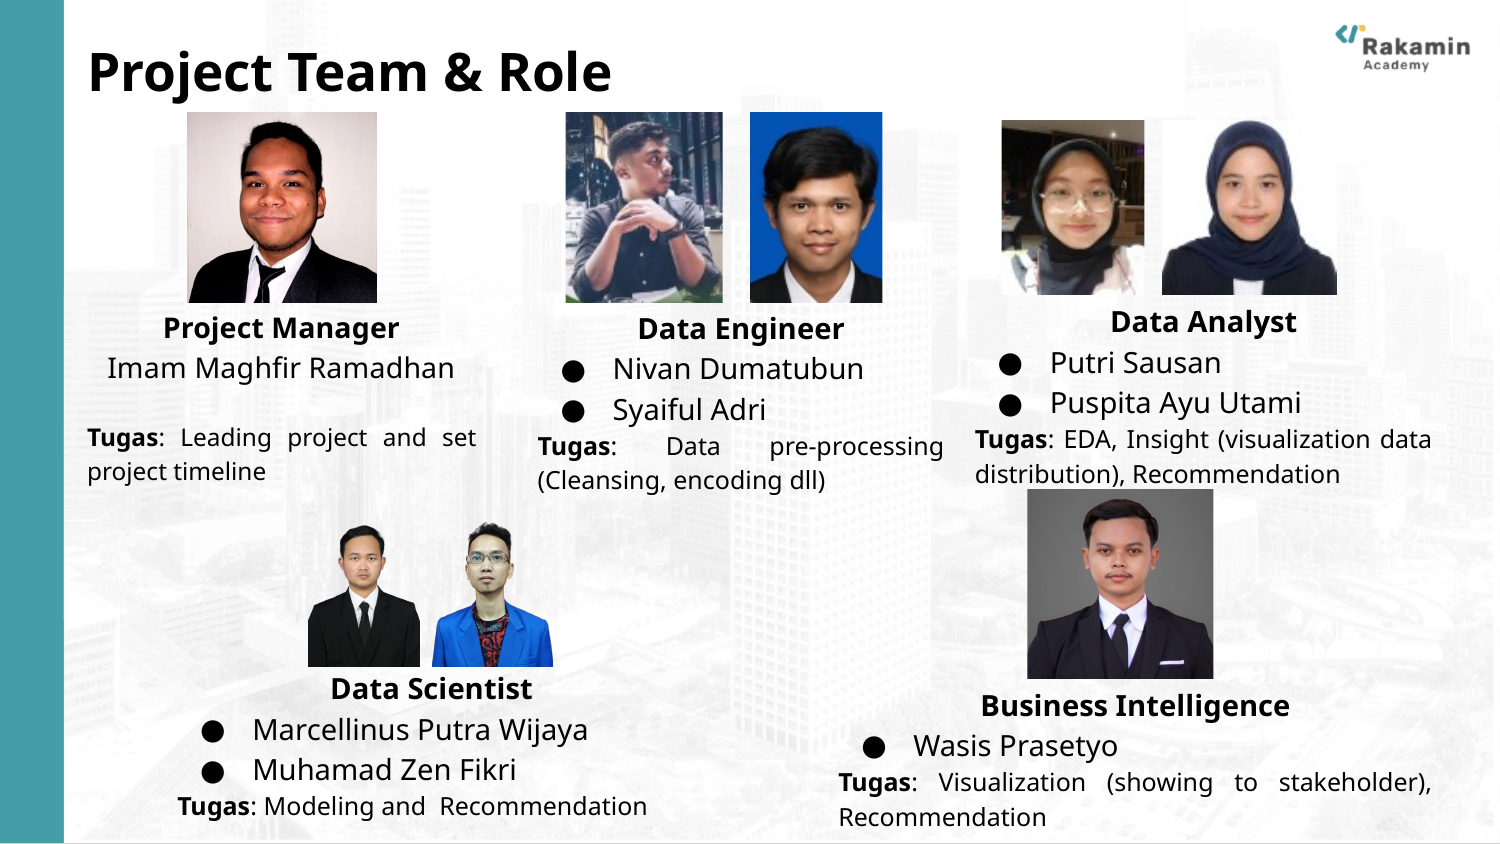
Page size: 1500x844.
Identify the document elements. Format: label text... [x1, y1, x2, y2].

picture [0, 0, 1500, 844]
list Data Engineer Nivan Dumatubun Syaiful Adri Tugas: Data pre-processing (Cleansing, encoding dll) [522, 289, 960, 528]
list Data Scientist Marcellinus Putra Wijaya Muhamad Zen Fikri Tugas: Modeling and Recommendation [162, 650, 701, 841]
list Business Intelligence Wasis Prasetyo Tugas: Visualization (showing to stakeholder), Recommendation [823, 666, 1448, 844]
title Project Team & Role [72, 23, 1449, 117]
list Data Analyst Putri Sausan Puspita Ayu Utami Tugas: EDA, Insight (visualization data distribution), Recommendation [959, 283, 1448, 508]
list Project Manager Imam Maghfir Ramadhan Tugas: Leading project and set project timeline [72, 289, 492, 502]
